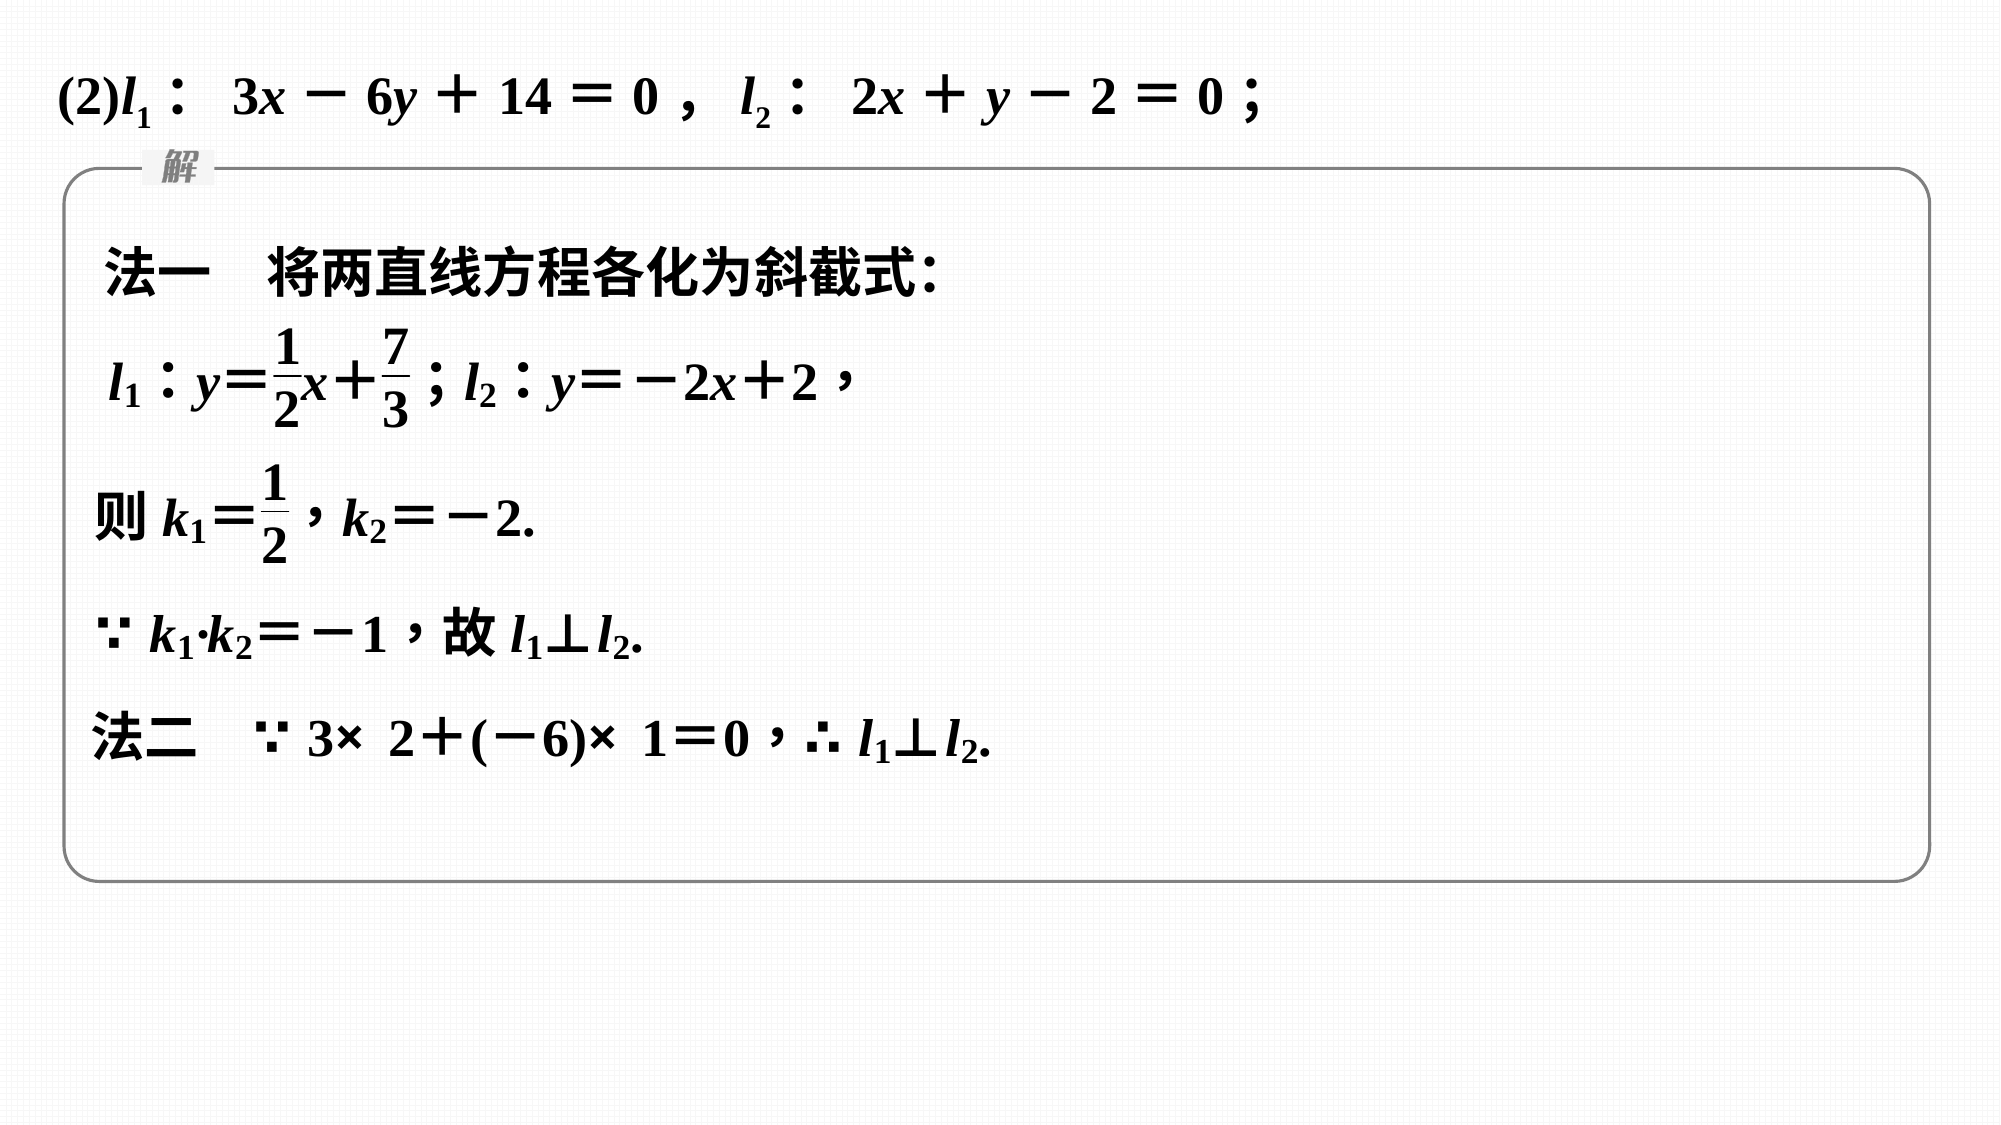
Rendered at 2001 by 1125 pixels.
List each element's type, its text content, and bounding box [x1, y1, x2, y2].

text_box (2)l1：3x－6y＋14＝0，l2：2x＋y－2＝0； [42, 16, 1936, 142]
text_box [94, 447, 1978, 578]
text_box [90, 689, 1974, 786]
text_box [95, 585, 1979, 682]
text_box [63, 149, 1930, 882]
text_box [108, 312, 1993, 442]
